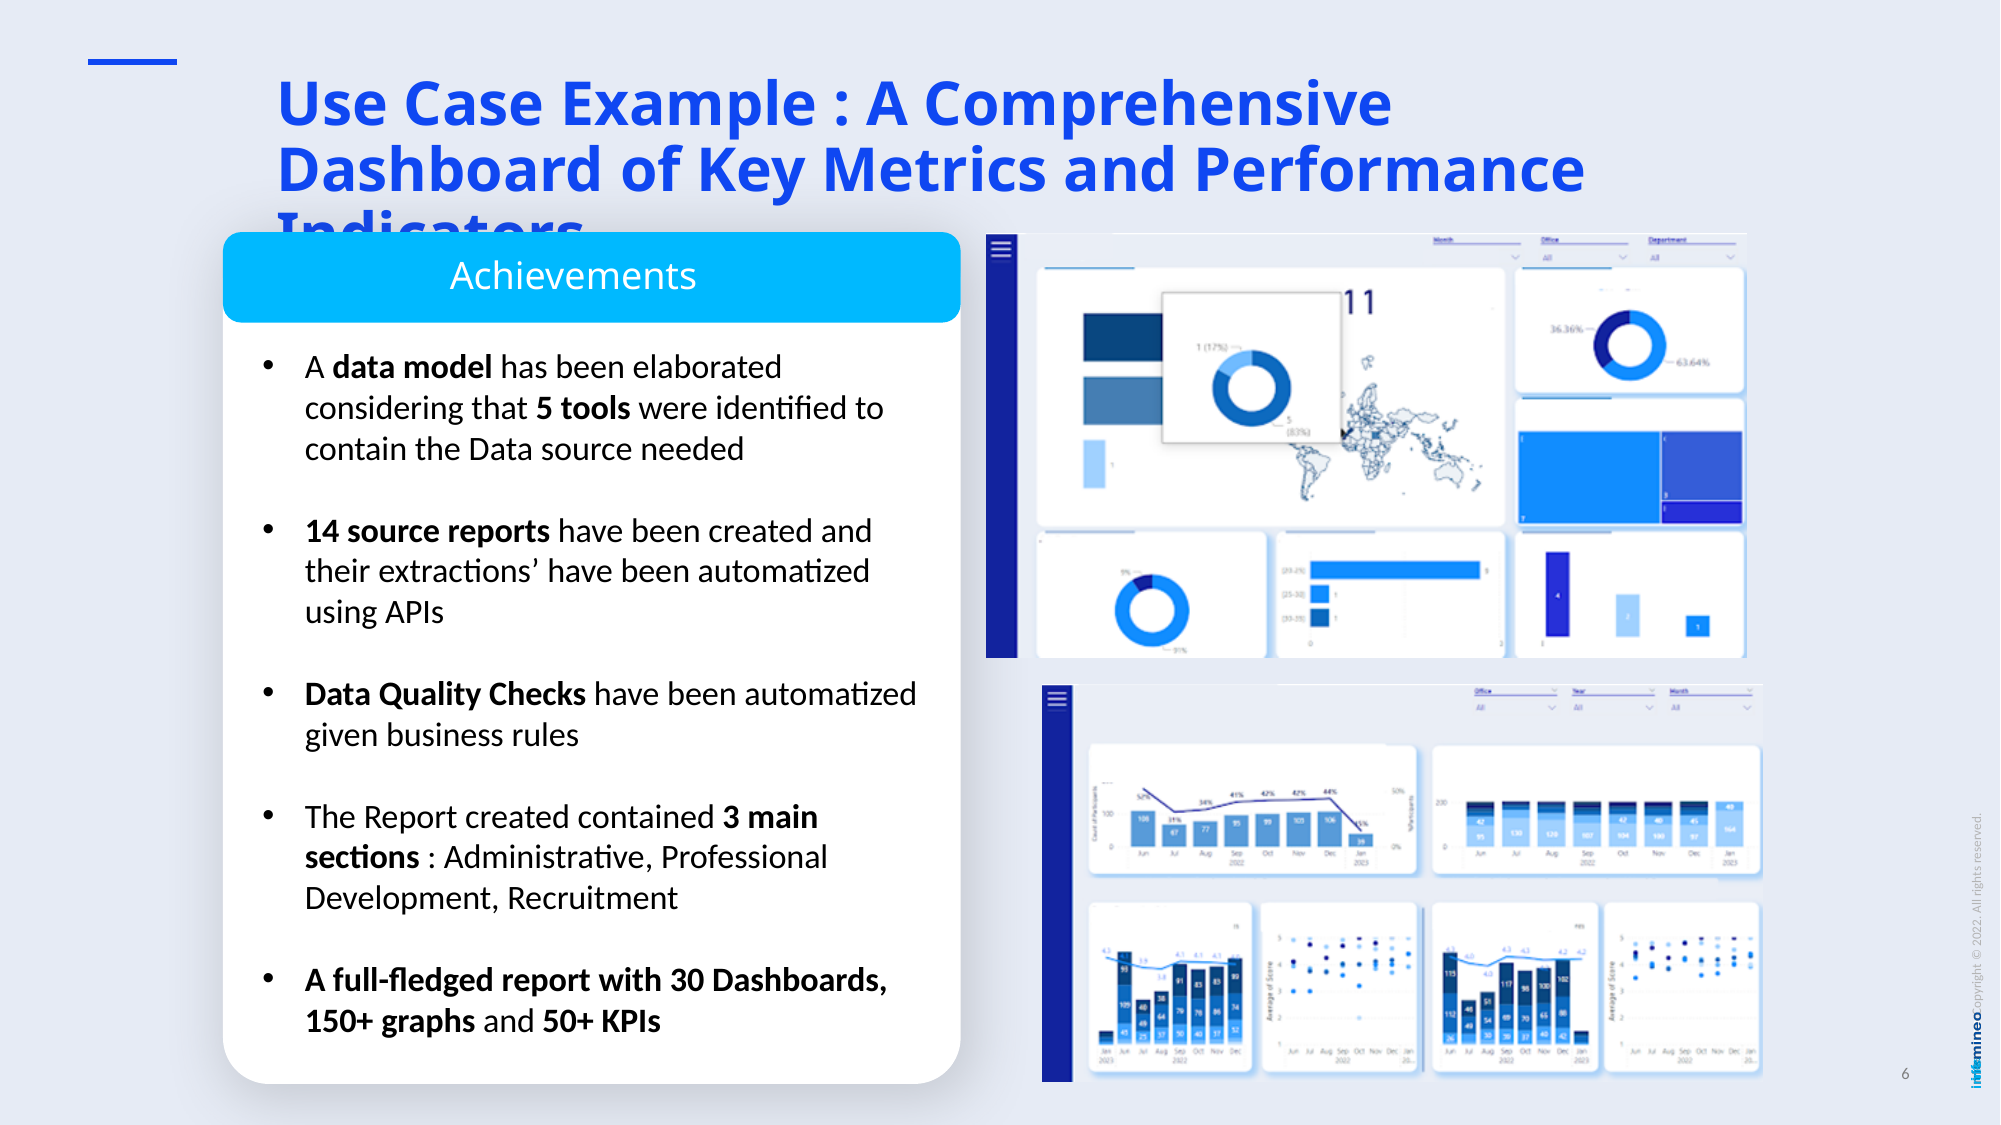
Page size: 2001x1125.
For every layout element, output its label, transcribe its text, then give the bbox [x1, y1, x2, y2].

picture [986, 233, 1747, 659]
text_box Achievements [449, 258, 734, 298]
picture [1042, 684, 1764, 1083]
picture [1972, 1013, 1981, 1064]
text_box A data model has been elaborated considering that 5 tools were identified to contain the Data source needed 14 source reports have been created and their extractions’ have been automatized using APIs Data Quality Checks have been automatized given business rules The Report created contained 3 main sections : Administrative, Professional Development, Recruitment A full-fledged report with 30 Dashboards, 150+ graphs and 50+ KPIs [248, 337, 949, 1046]
title Use Case Example : A Comprehensive Dashboard of Key Metrics and Performance Indicators [276, 73, 1724, 235]
text_box [222, 232, 961, 323]
text_box [222, 305, 961, 1084]
